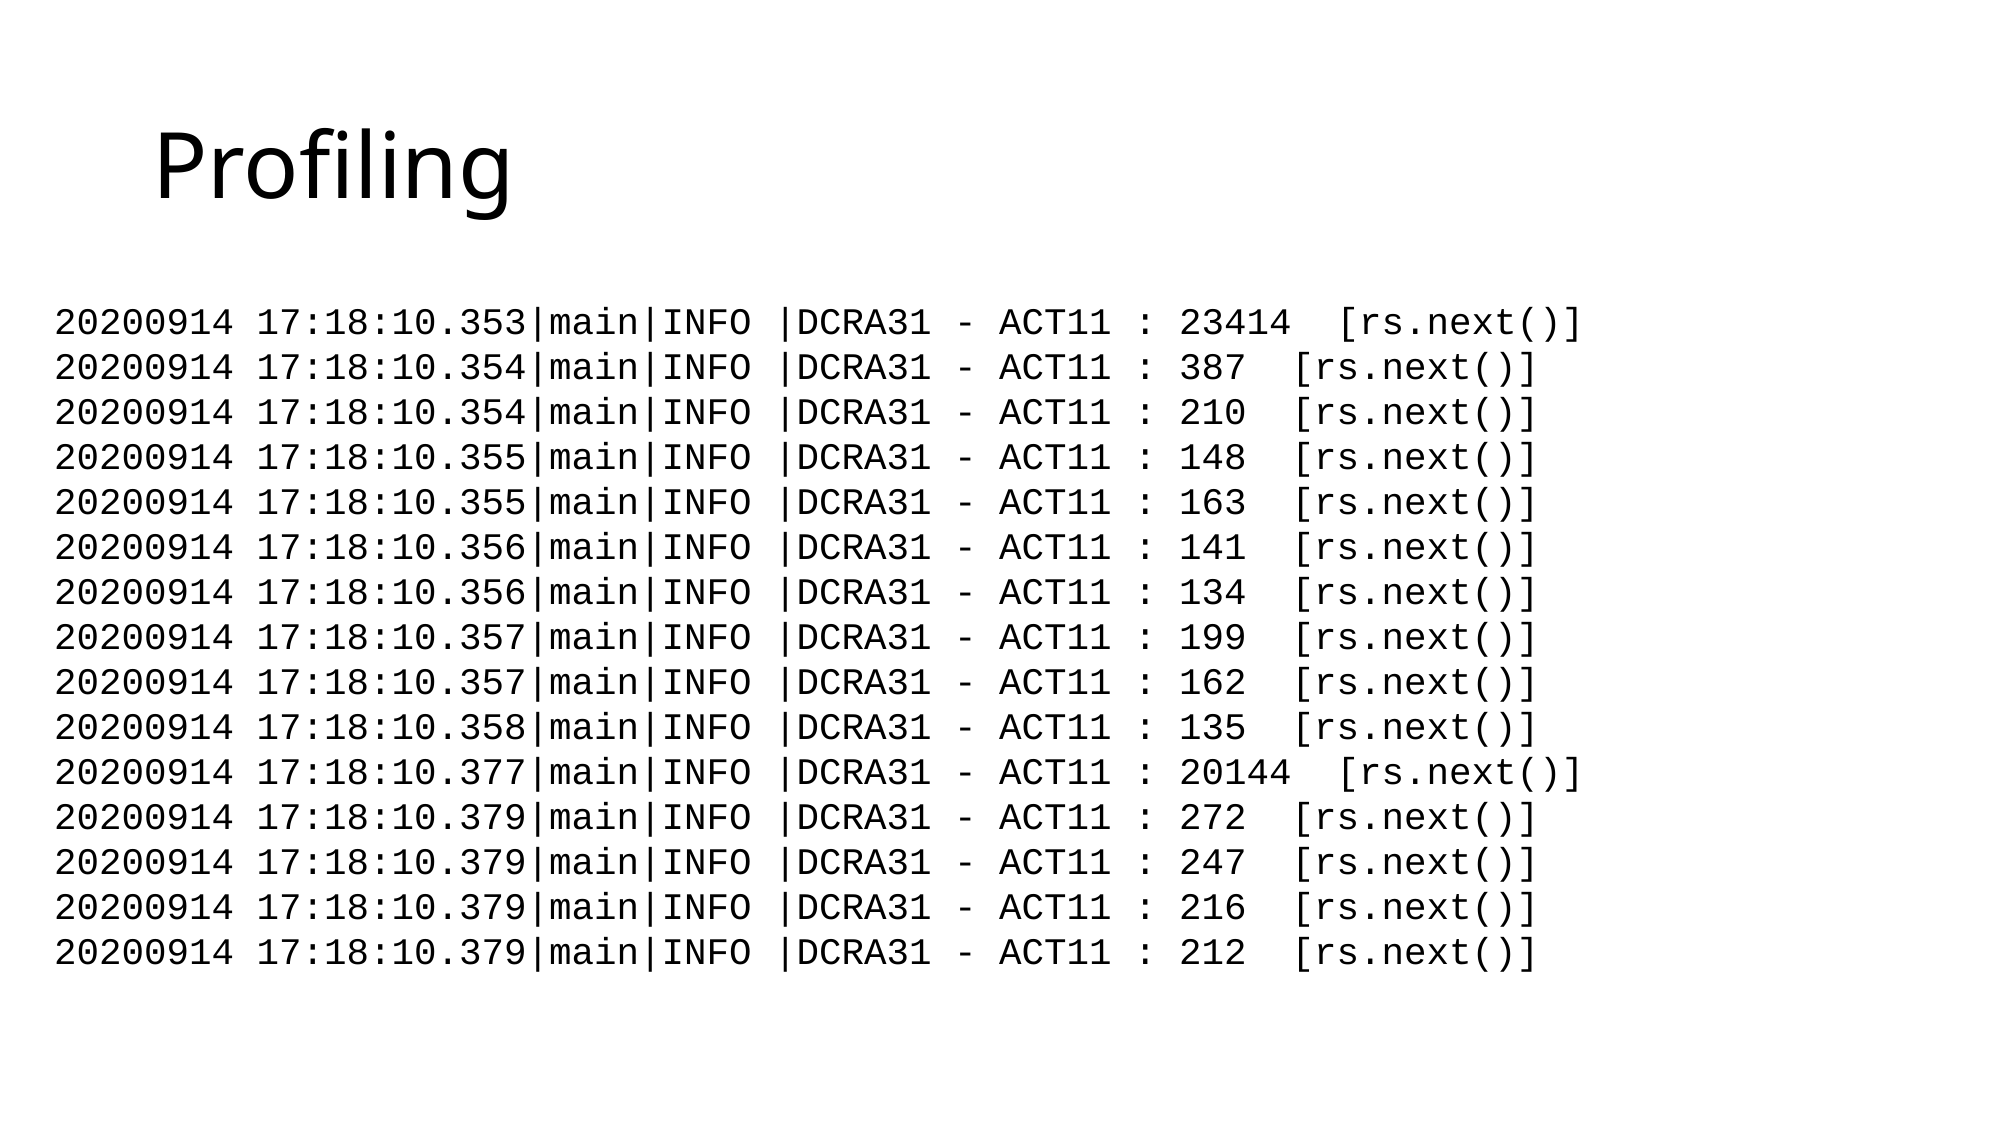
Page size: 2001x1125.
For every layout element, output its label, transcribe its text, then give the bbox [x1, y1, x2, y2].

text_box 20200914 17:18:10.353|main|INFO |DCRA31 - ACT11 : 23414 [rs.next()] 20200914 17:18:10.354|main|INFO |DCRA31 - ACT11 : 387 [rs.next()] 20200914 17:18:10.354|main|INFO |DCRA31 - ACT11 : 210 [rs.next()] 20200914 17:18:10.355|main|INFO |DCRA31 - ACT11 : 148 [rs.next()] 20200914 17:18:10.355|main|INFO |DCRA31 - ACT11 : 163 [rs.next()] 20200914 17:18:10.356|main|INFO |DCRA31 - ACT11 : 141 [rs.next()] 20200914 17:18:10.356|main|INFO |DCRA31 - ACT11 : 134 [rs.next()] 20200914 17:18:10.357|main|INFO |DCRA31 - ACT11 : 199 [rs.next()] 20200914 17:18:10.357|main|INFO |DCRA31 - ACT11 : 162 [rs.next()] 20200914 17:18:10.358|main|INFO |DCRA31 - ACT11 : 135 [rs.next()] 20200914 17:18:10.377|main|INFO |DCRA31 - ACT11 : 20144 [rs.next()] 20200914 17:18:10.379|main|INFO |DCRA31 - ACT11 : 272 [rs.next()] 20200914 17:18:10.379|main|INFO |DCRA31 - ACT11 : 247 [rs.next()] 20200914 17:18:10.379|main|INFO |DCRA31 - ACT11 : 216 [rs.next()] 20200914 17:18:10.379|main|INFO |DCRA31 - ACT11 : 212 [rs.next()] [39, 289, 1983, 980]
title Profiling [137, 59, 1863, 278]
